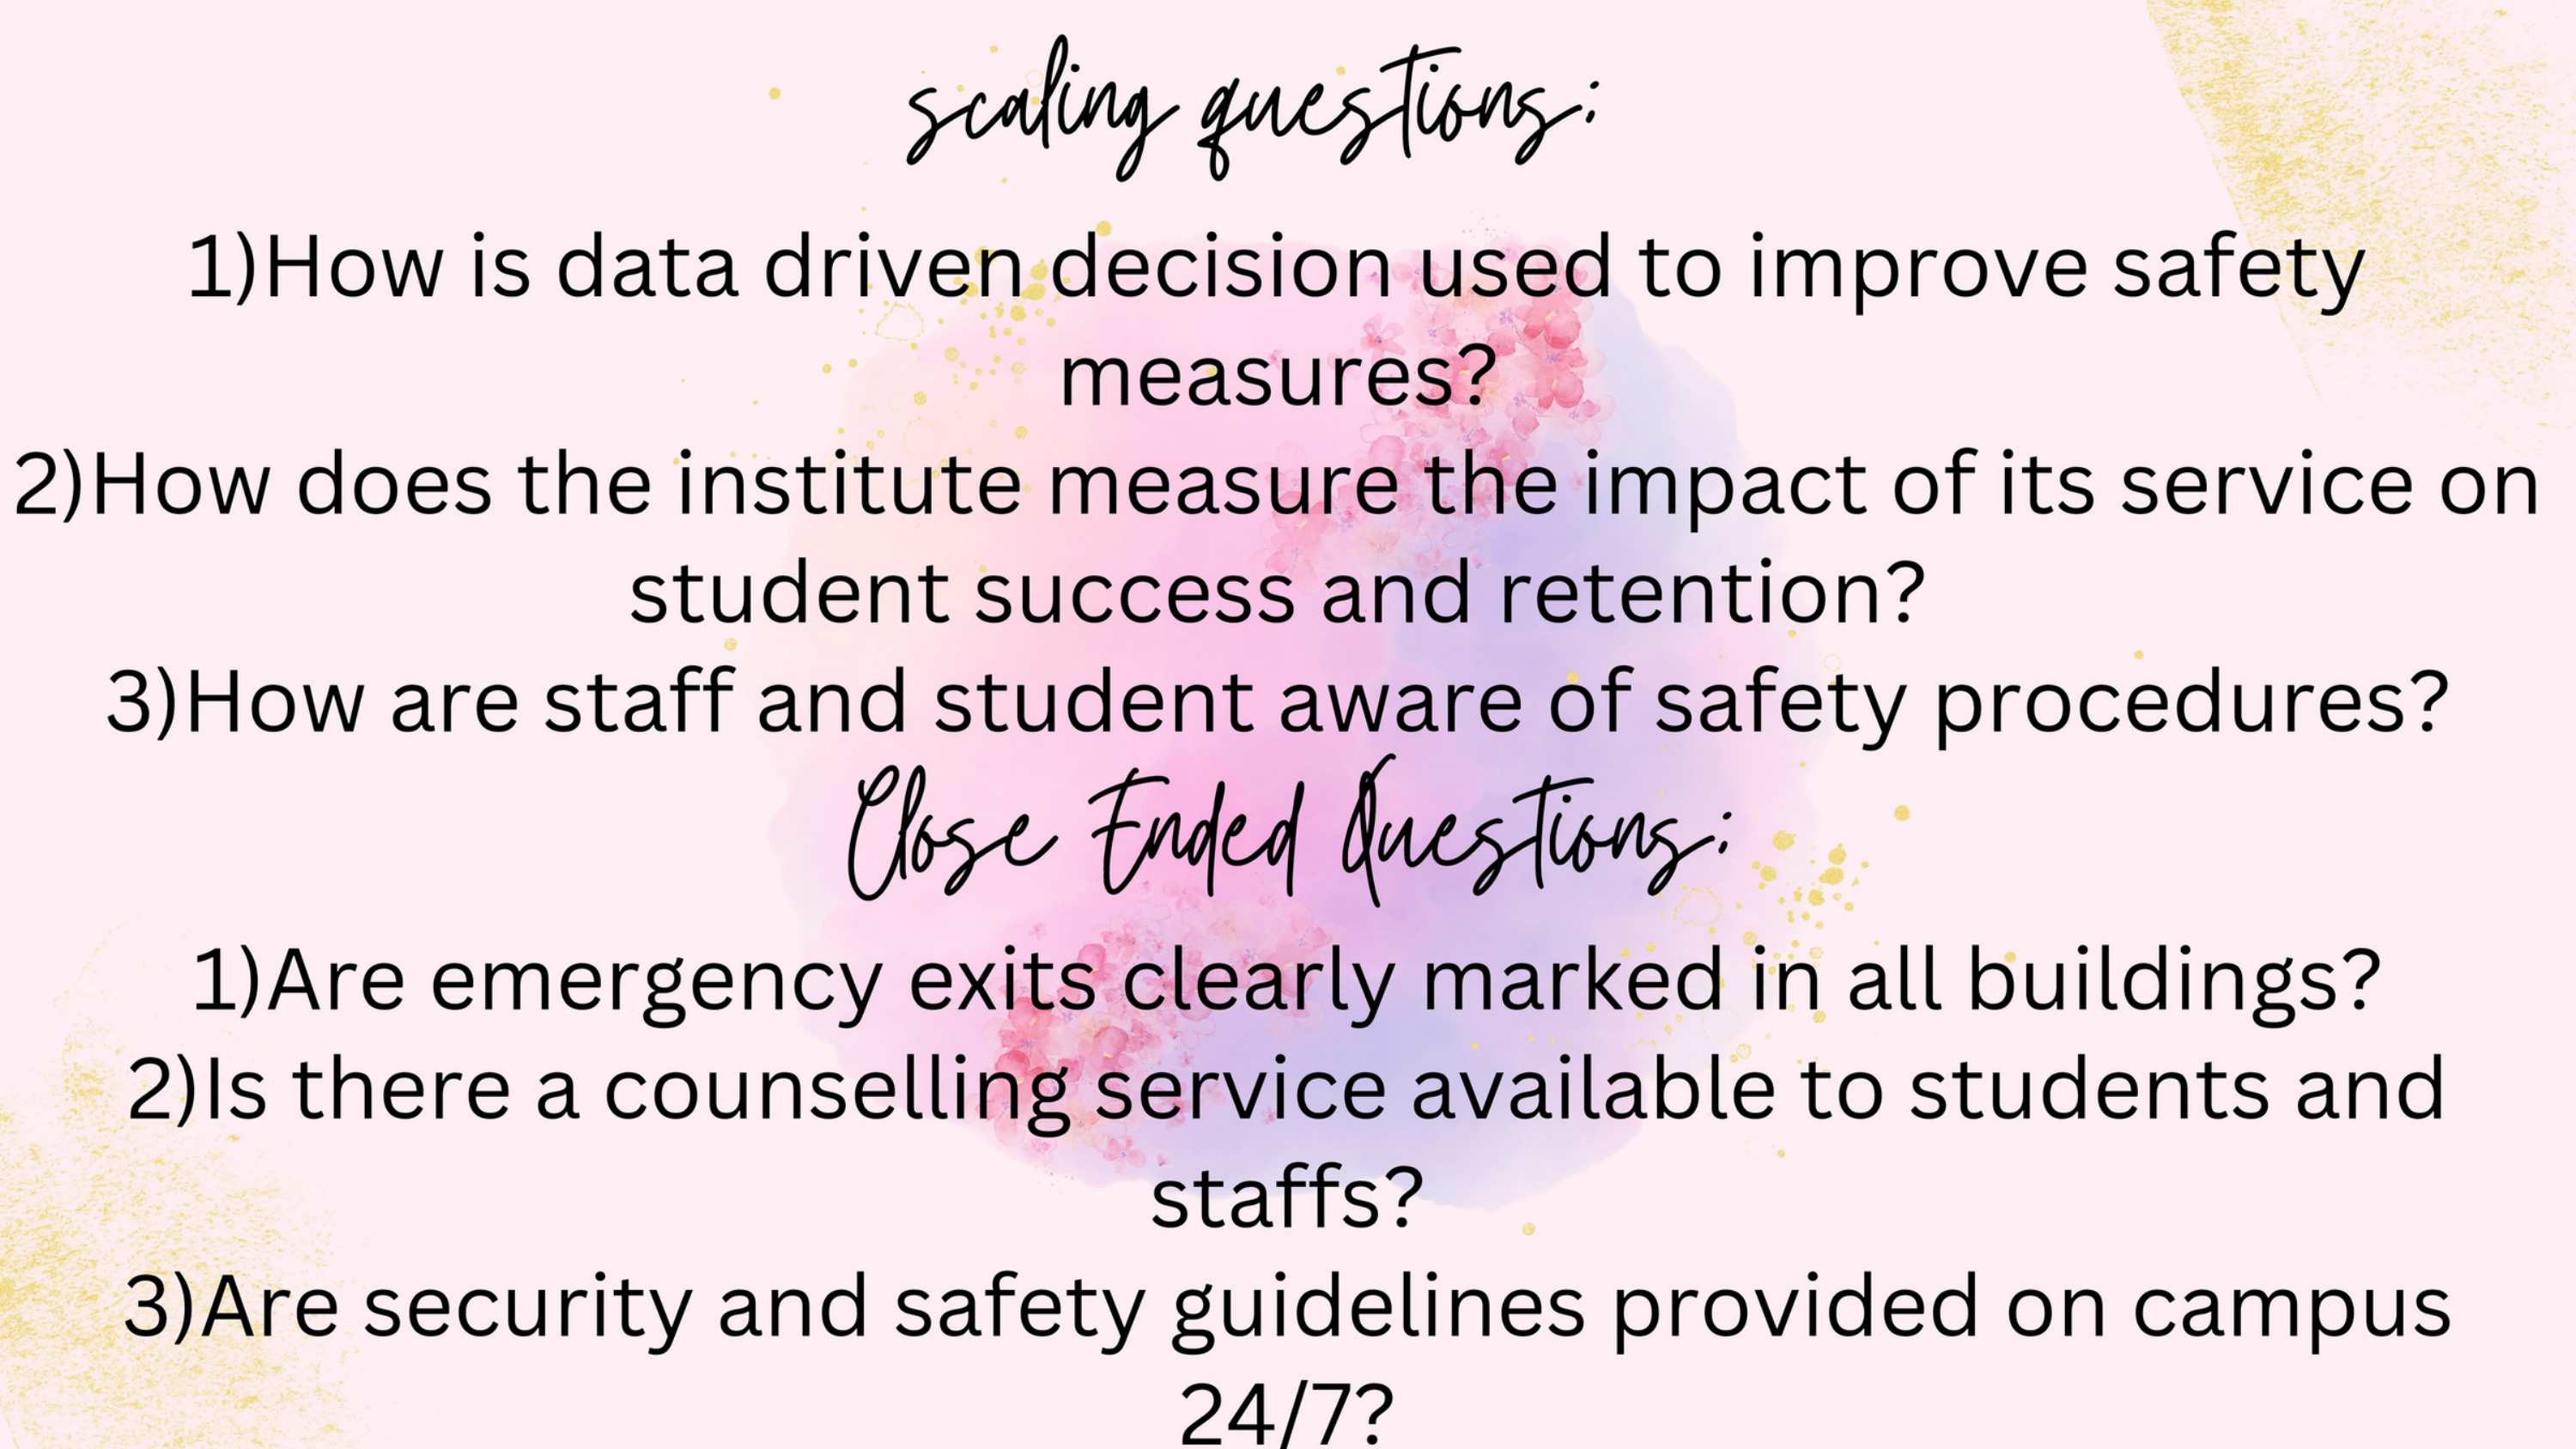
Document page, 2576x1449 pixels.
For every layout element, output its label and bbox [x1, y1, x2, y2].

text_box [0, 0, 2576, 1449]
